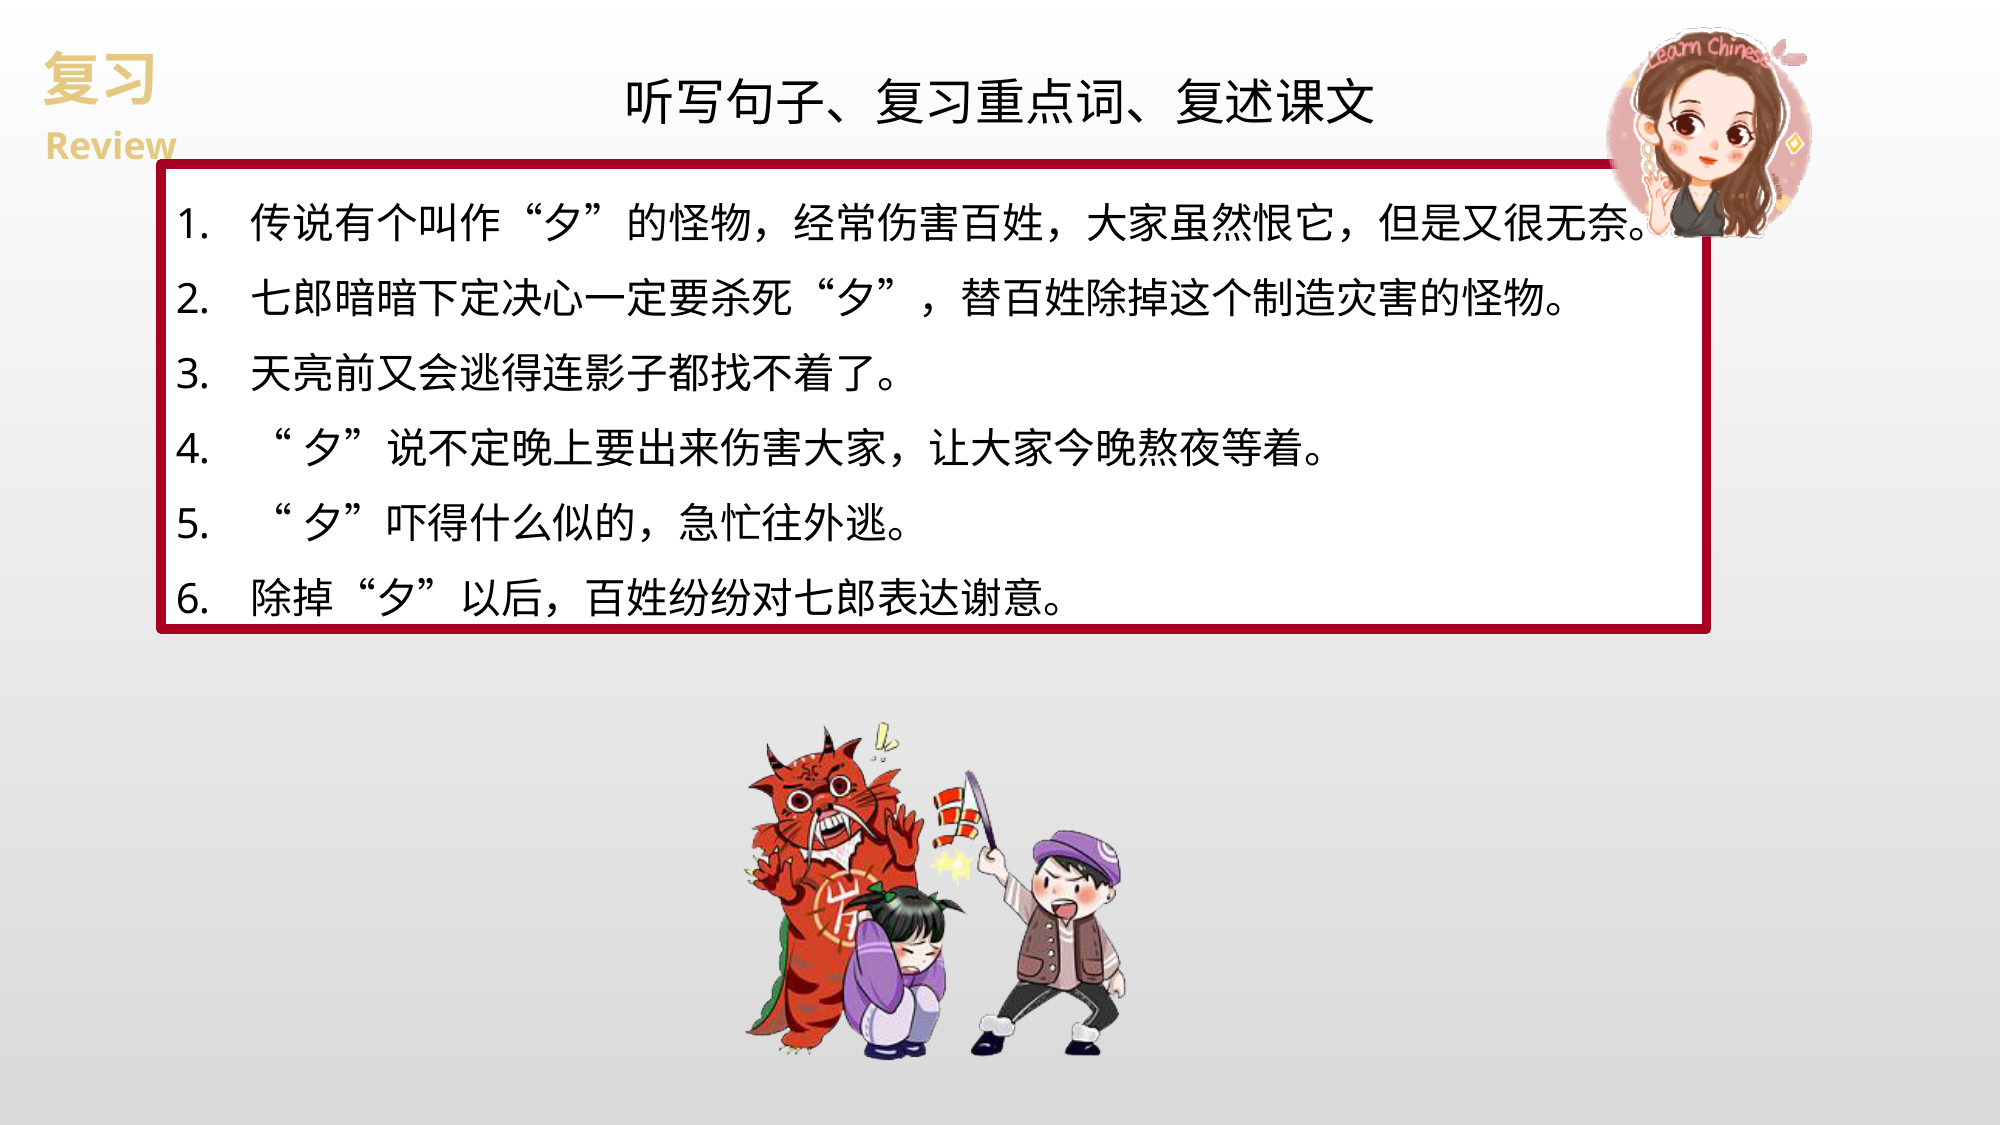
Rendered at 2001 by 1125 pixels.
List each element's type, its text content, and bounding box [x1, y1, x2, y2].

text_box 听写句子、复习重点词、复述课文 [610, 63, 1390, 138]
picture [733, 690, 1135, 1093]
text_box 复习 [27, 35, 175, 120]
text_box Review [29, 115, 192, 175]
picture [1567, 0, 1851, 284]
text_box 传说有个叫作“夕”的怪物，经常伤害百姓，大家虽然恨它，但是又很无奈。 七郎暗暗下定决心一定要杀死“夕”，替百姓除掉这个制造灾害的怪物。 天亮前又会逃得连影子都找不着了。 “夕”说不定晚上要出来伤害大家，让大家今晚熬夜等着。 “夕”吓得什么似的，急忙往外逃。 除掉“夕”以后，百姓纷纷对七郎表达谢意。 [161, 164, 1707, 629]
